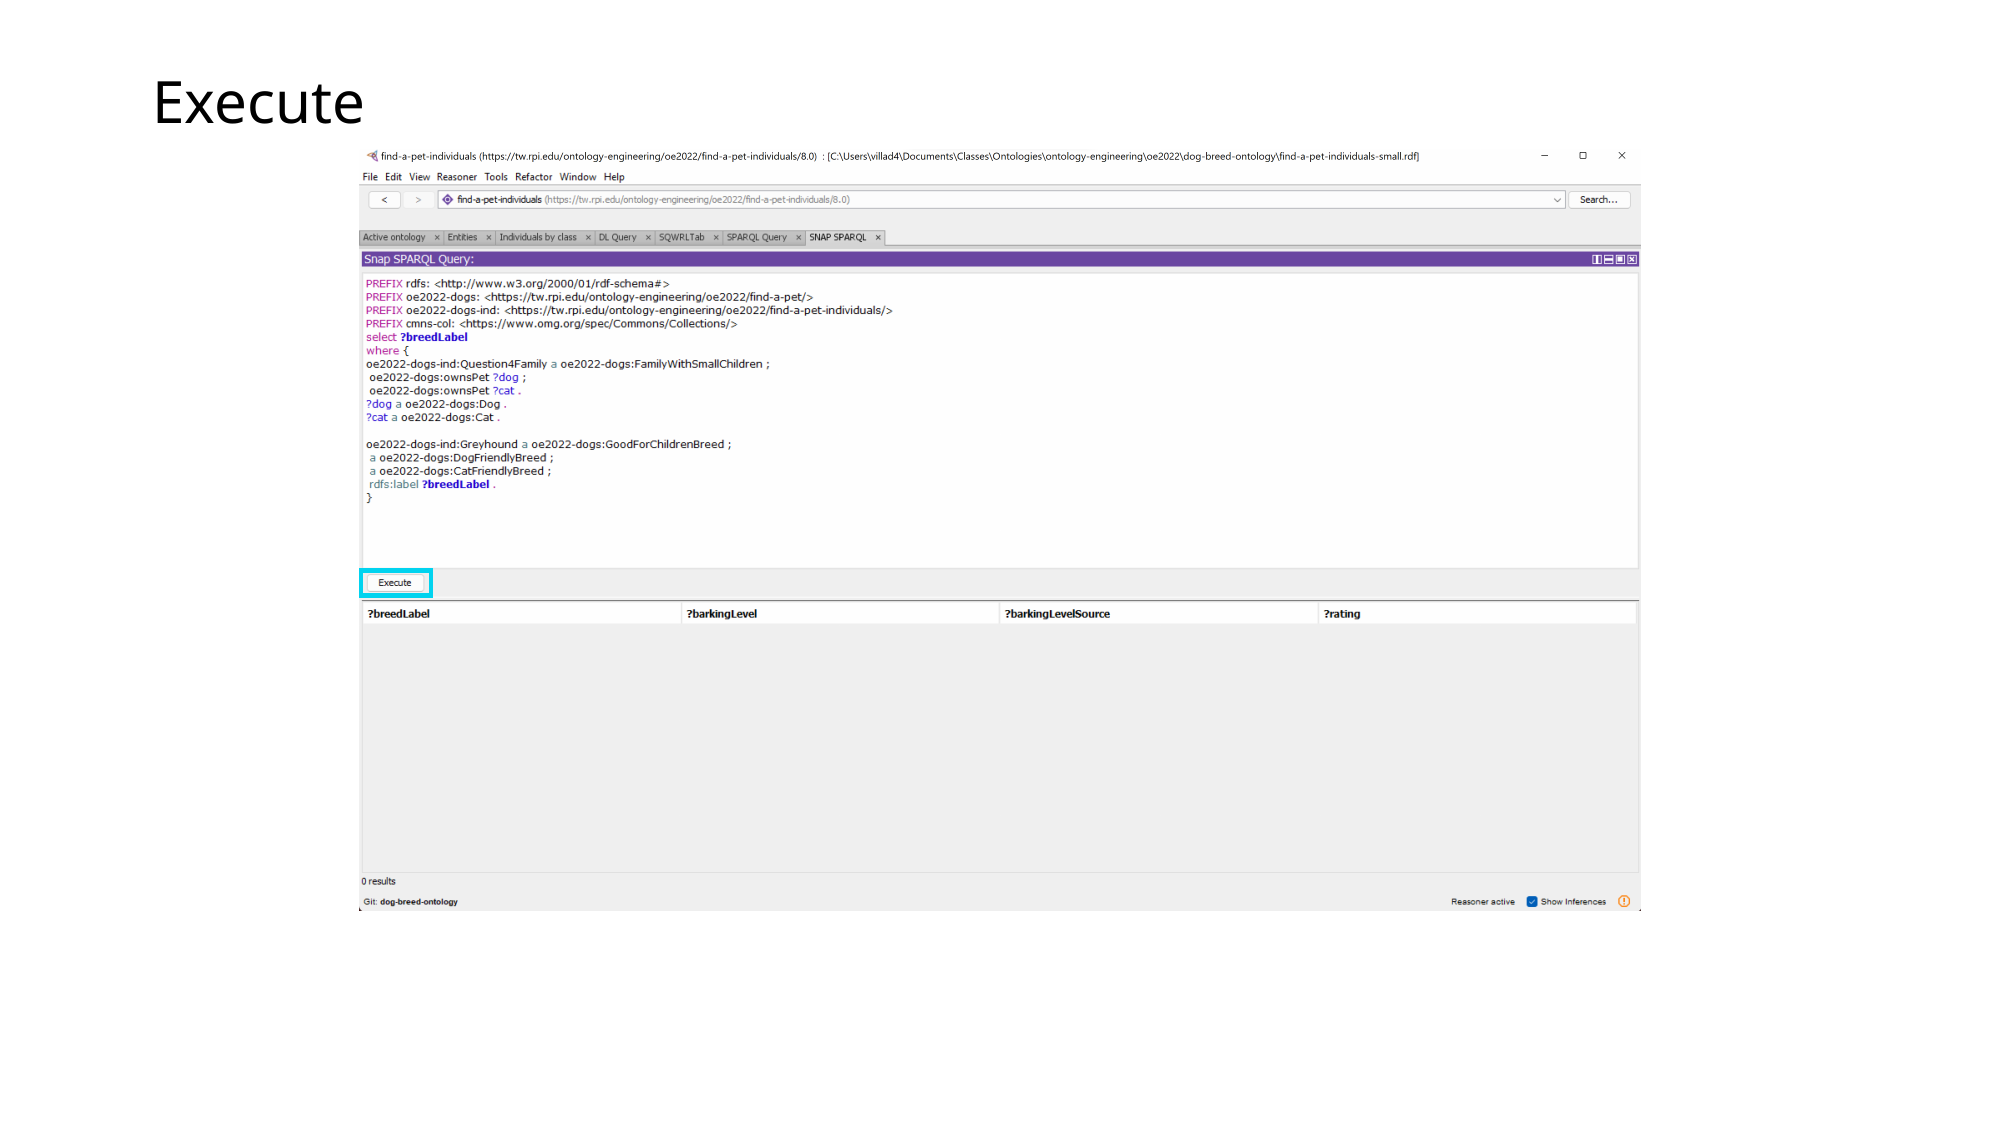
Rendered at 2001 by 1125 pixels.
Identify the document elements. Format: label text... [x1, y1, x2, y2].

picture [359, 149, 1641, 911]
title Execute [137, 59, 1863, 150]
